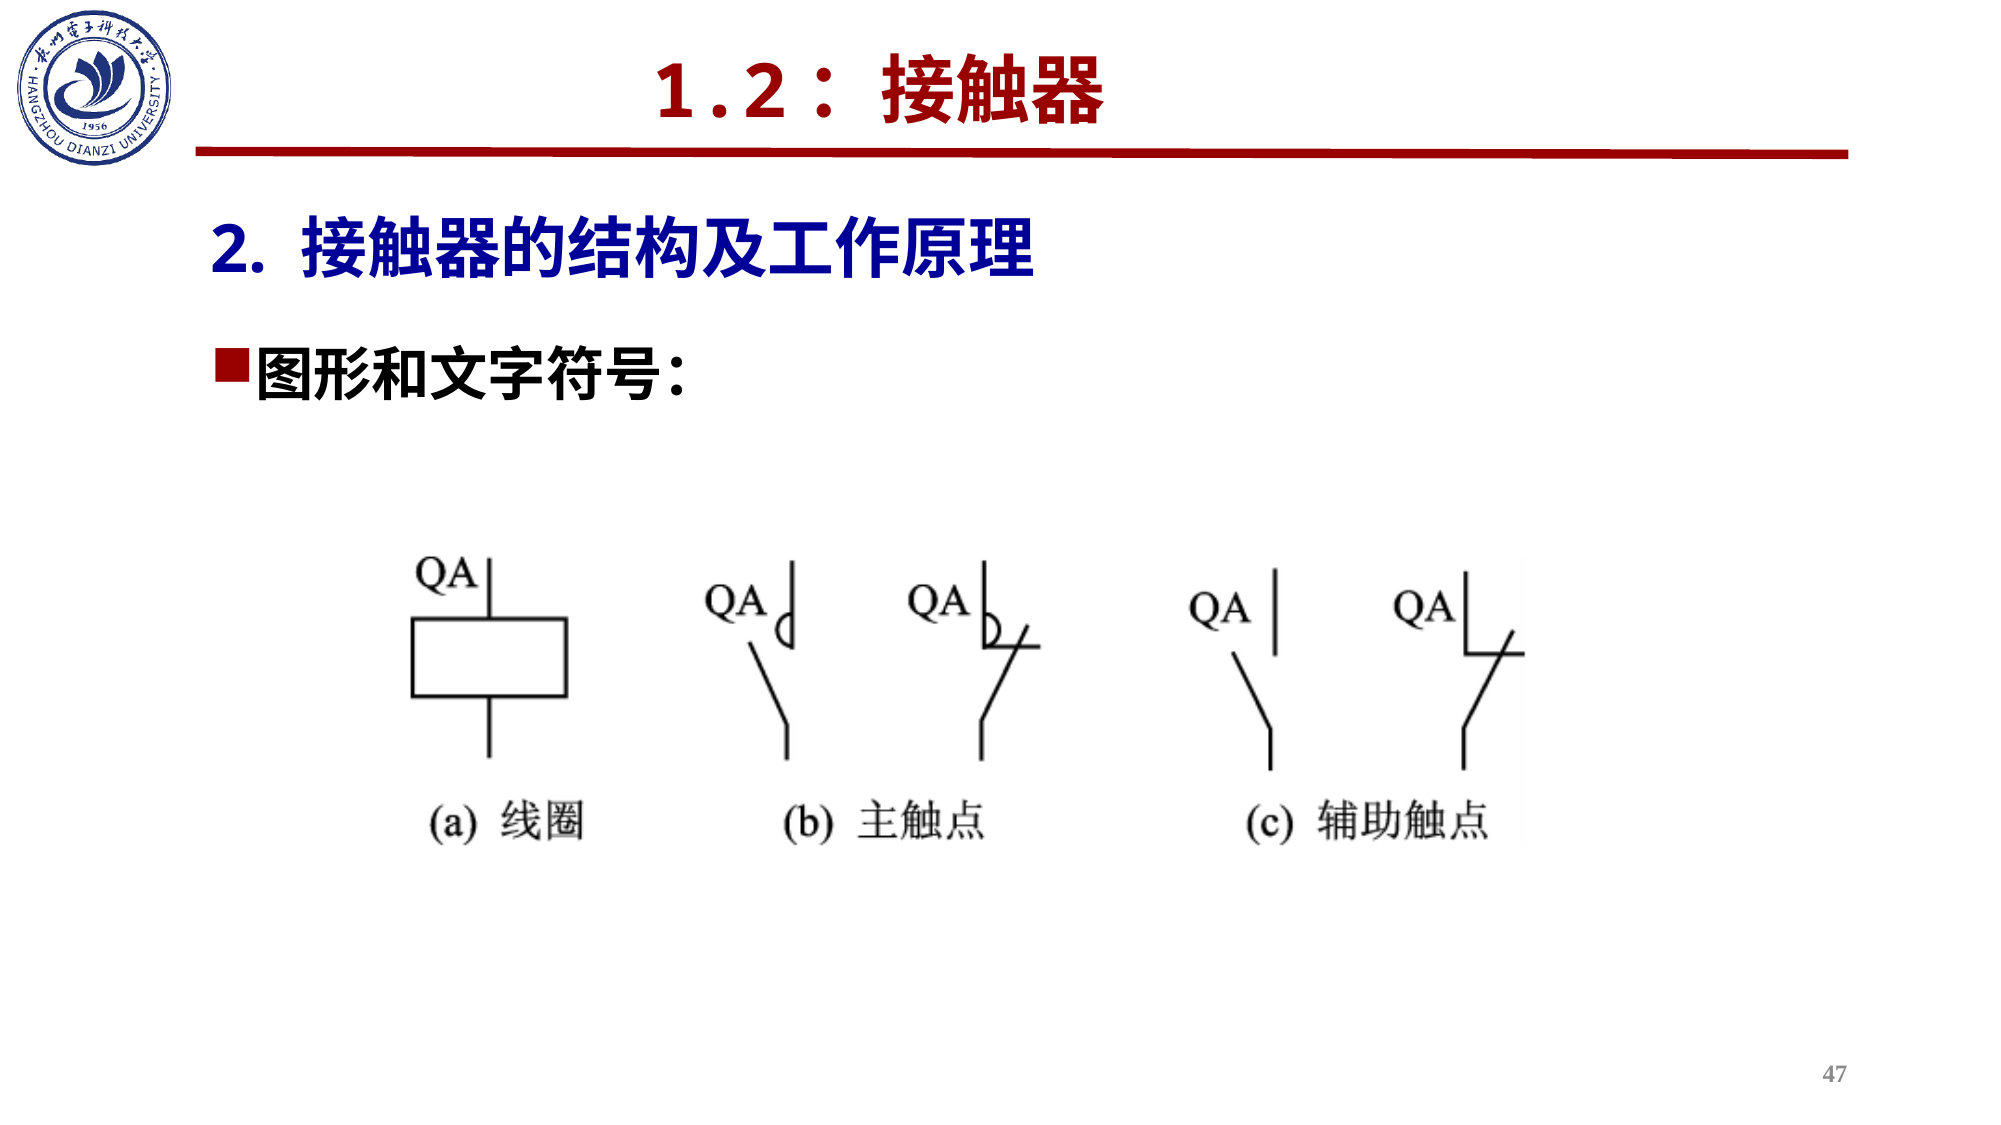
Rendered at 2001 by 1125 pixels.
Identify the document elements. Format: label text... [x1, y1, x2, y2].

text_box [195, 151, 1849, 155]
picture [348, 492, 1592, 916]
slide_number 47 [1412, 1042, 1863, 1103]
text_box 1.2：接触器 [637, 34, 1120, 140]
picture [14, 2, 175, 174]
text_box 2. 接触器的结构及工作原理 [195, 198, 1542, 293]
text_box 图形和文字符号： [195, 337, 1389, 449]
